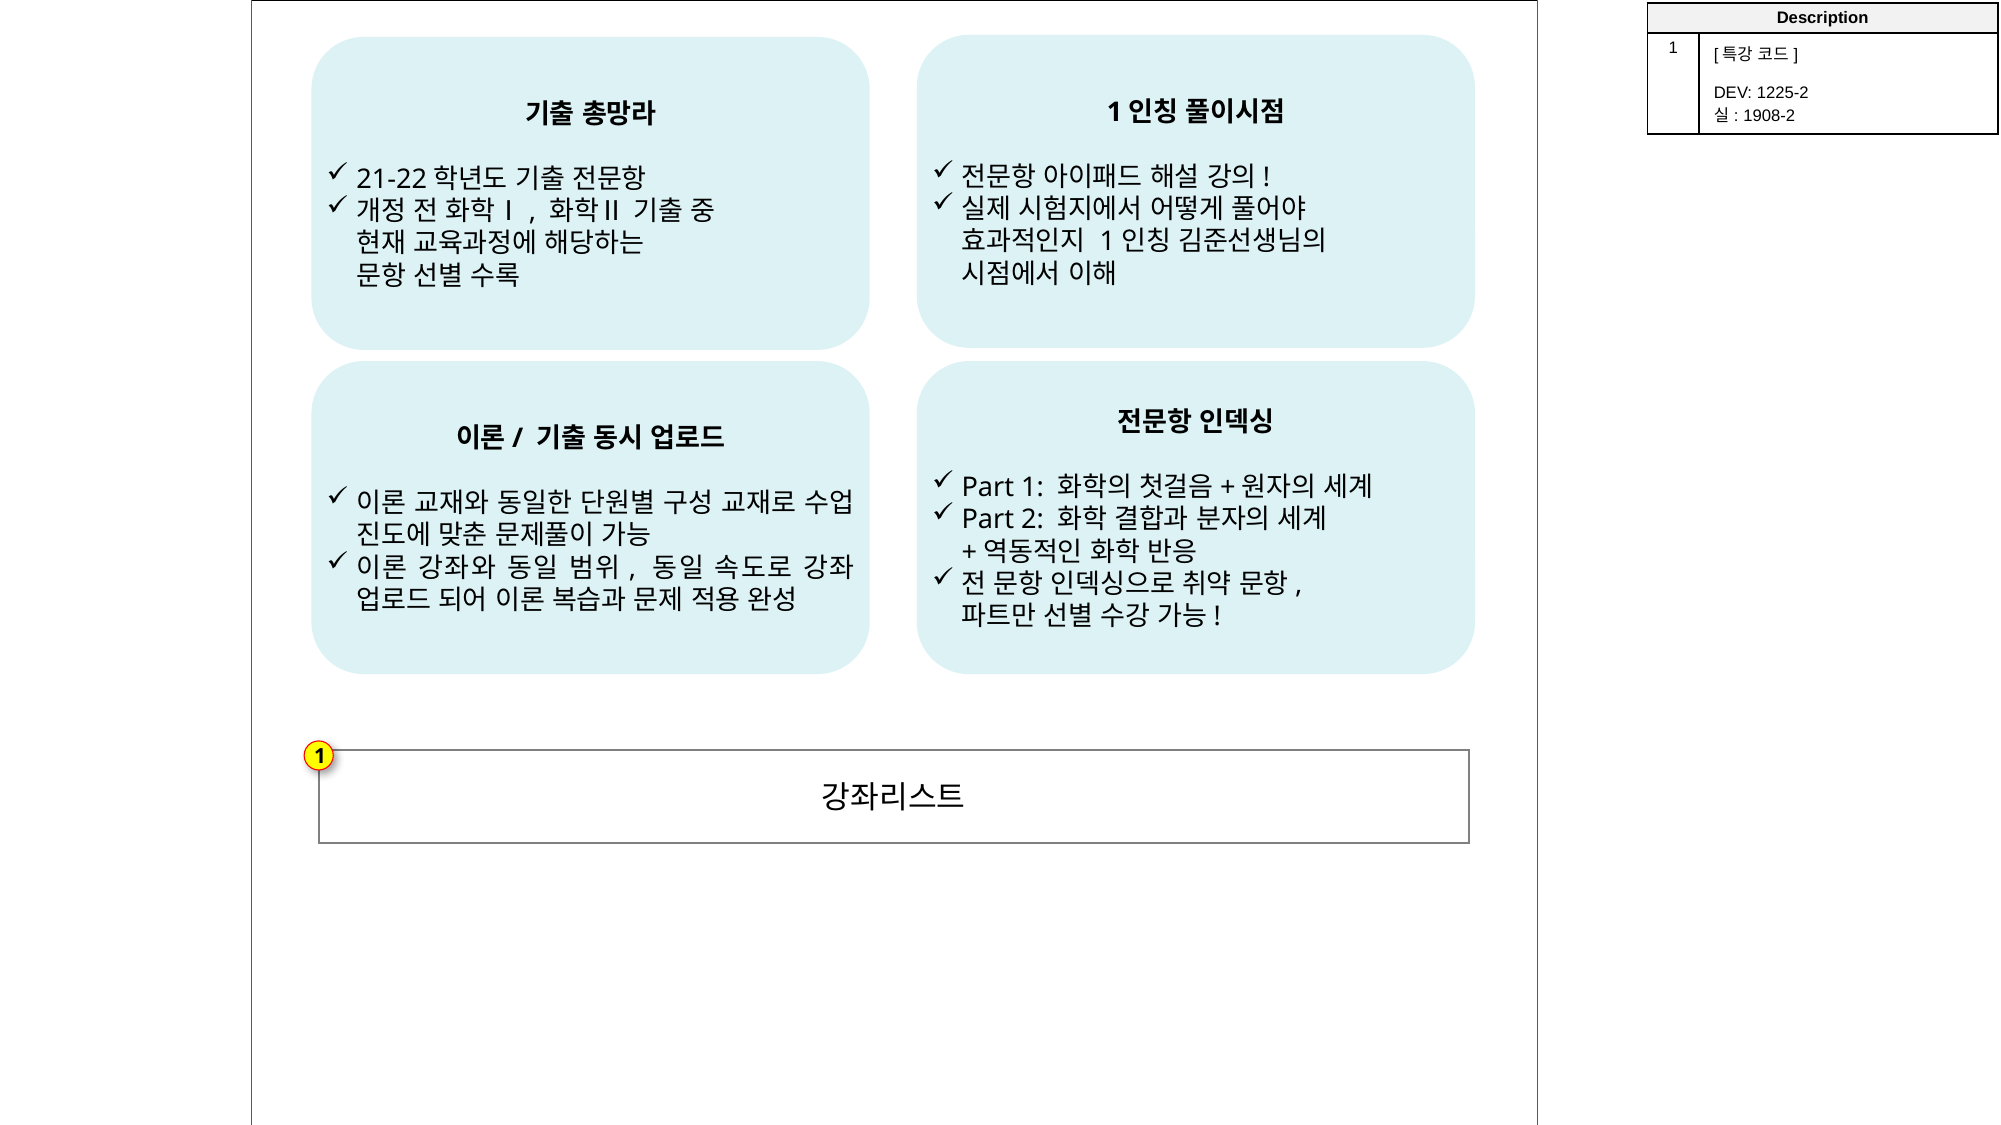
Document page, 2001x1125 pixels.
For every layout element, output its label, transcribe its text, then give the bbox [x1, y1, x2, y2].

table_cell 1 [1648, 34, 1698, 133]
text_box 기출 총망라 21-22학년도 기출 전문항 개정 전 화학Ⅰ, 화학Ⅱ 기출 중 현재 교육과정에 해당하는 문항 선별 수록 [310, 35, 871, 351]
table_cell [특강 코드] DEV: 1225-2 실: 1908-2 [1700, 34, 1997, 133]
text_box 전문항 인덱싱 Part 1: 화학의 첫걸음+원자의 세계 Part 2: 화학 결합과 분자의 세계 +역동적인 화학 반응 전 문항 인덱싱으로 취약 문항, 파트만 선별 수강 가능! [915, 360, 1477, 676]
text_box 이론/ 기출 동시 업로드 이론 교재와 동일한 단원별 구성 교재로 수업 진도에 맞춘 문제풀이 가능 이론 강좌와 동일 범위, 동일 속도로 강좌 업로드 되어 이론 복습과 문제 적용 완성 [310, 360, 871, 676]
text_box 강좌리스트 [454, 769, 1334, 823]
text_box 1 [303, 739, 335, 772]
text_box [318, 749, 1470, 844]
table_header Description [1648, 4, 1997, 32]
text_box 1인칭 풀이시점 전문항 아이패드 해설 강의! 실제 시험지에서 어떻게 풀어야 효과적인지 1인칭 김준선생님의 시점에서 이해 [915, 33, 1477, 349]
